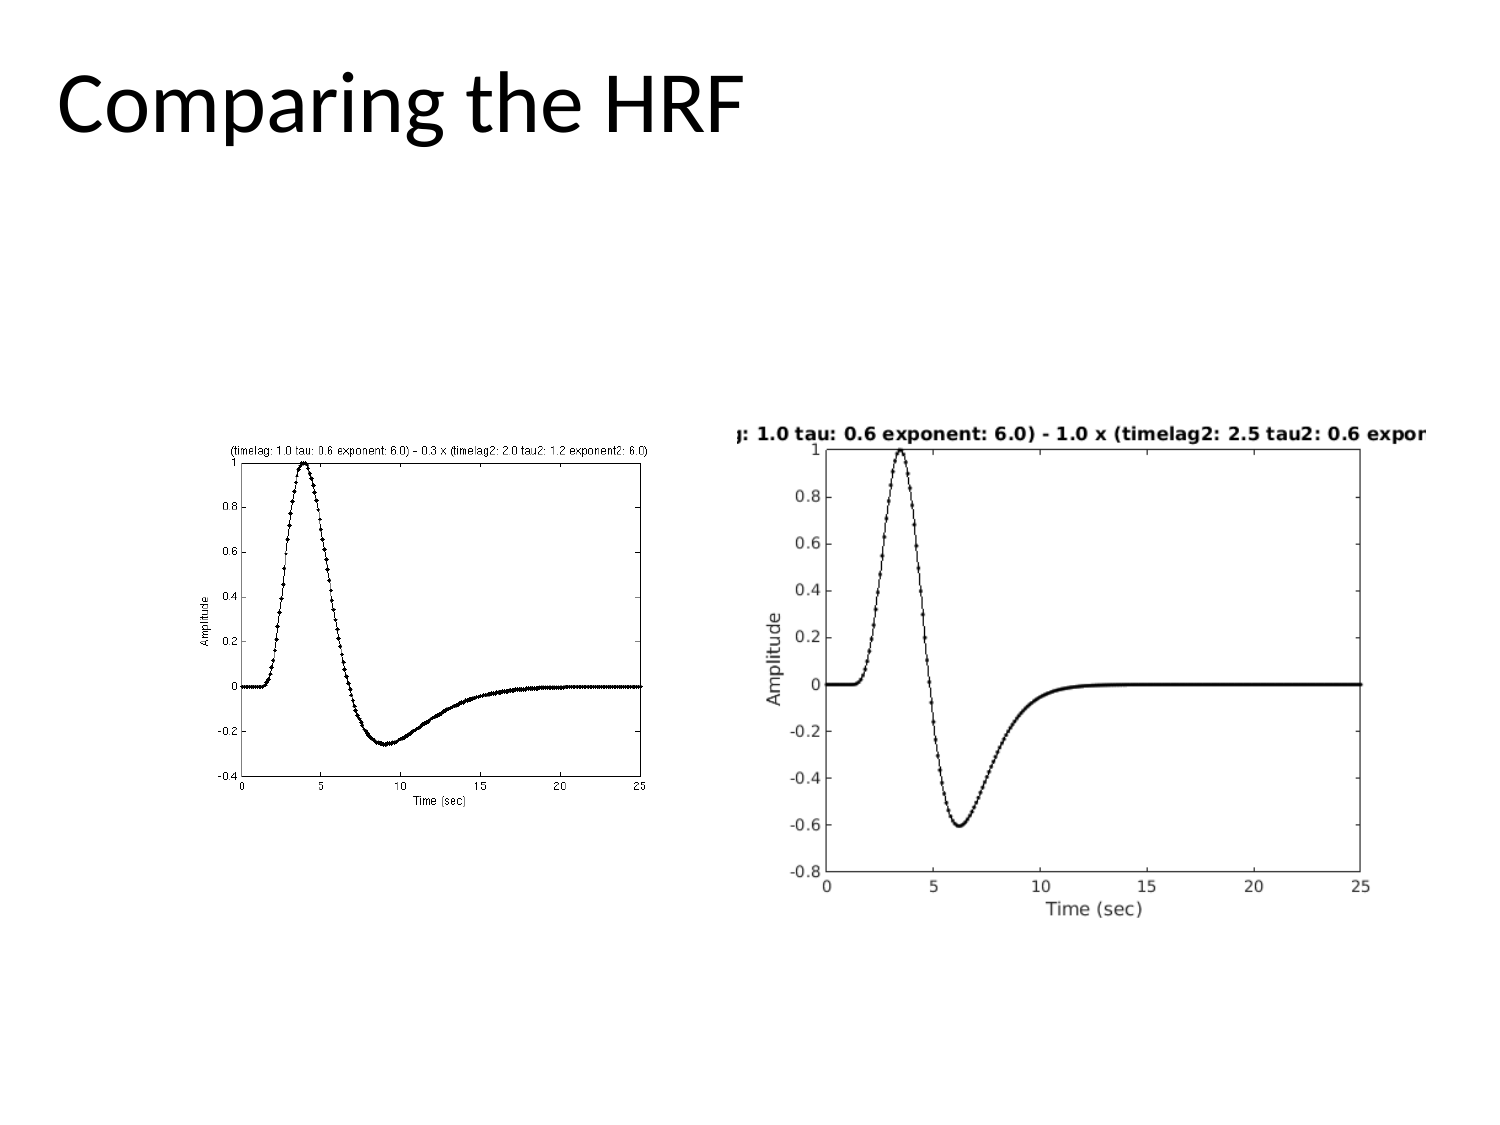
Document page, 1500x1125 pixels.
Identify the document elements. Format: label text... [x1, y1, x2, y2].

picture [737, 412, 1427, 930]
picture [174, 432, 688, 818]
text_box Comparing the HRF [42, 37, 1163, 158]
